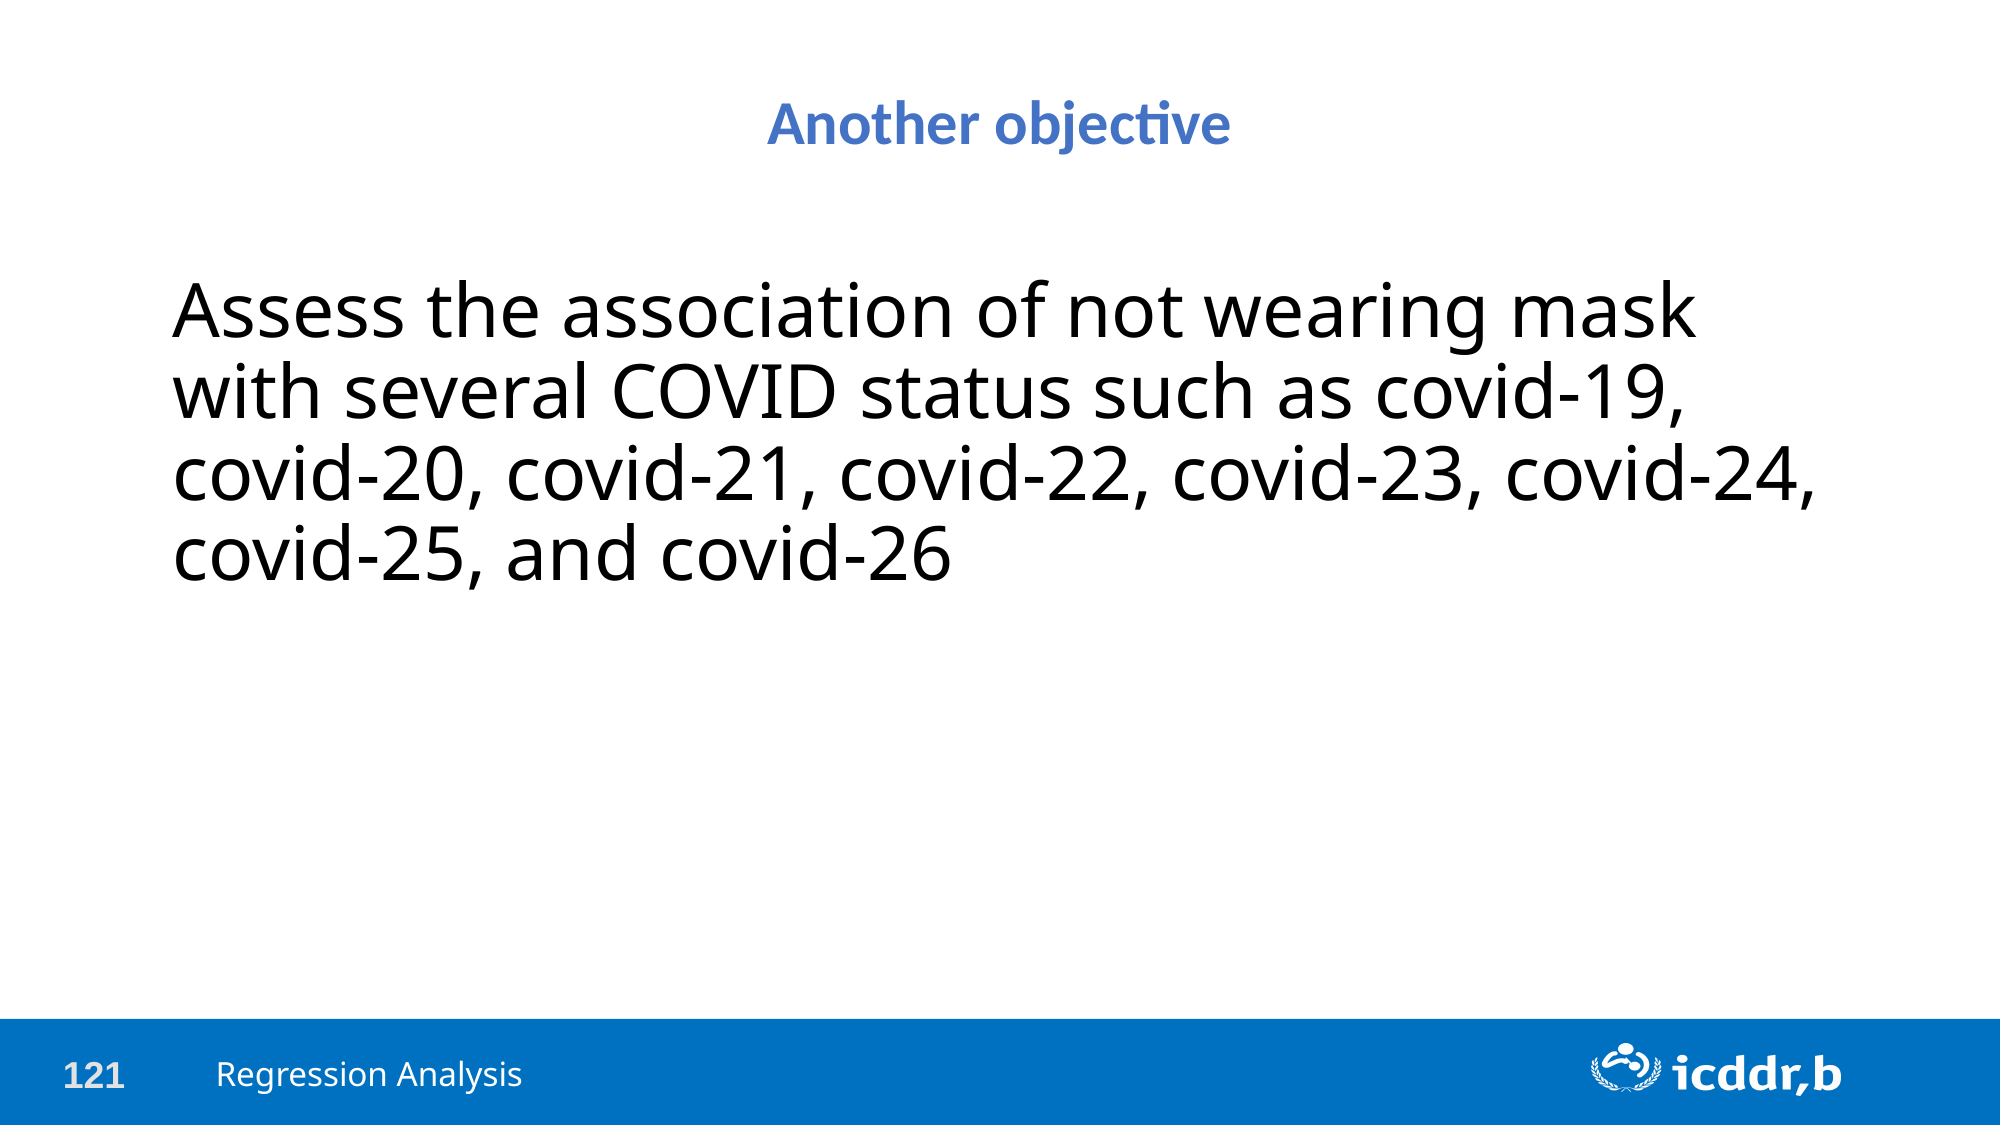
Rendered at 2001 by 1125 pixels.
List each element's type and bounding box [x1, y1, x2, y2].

picture [1591, 1043, 1841, 1096]
list [157, 82, 1843, 178]
list [157, 265, 1843, 976]
